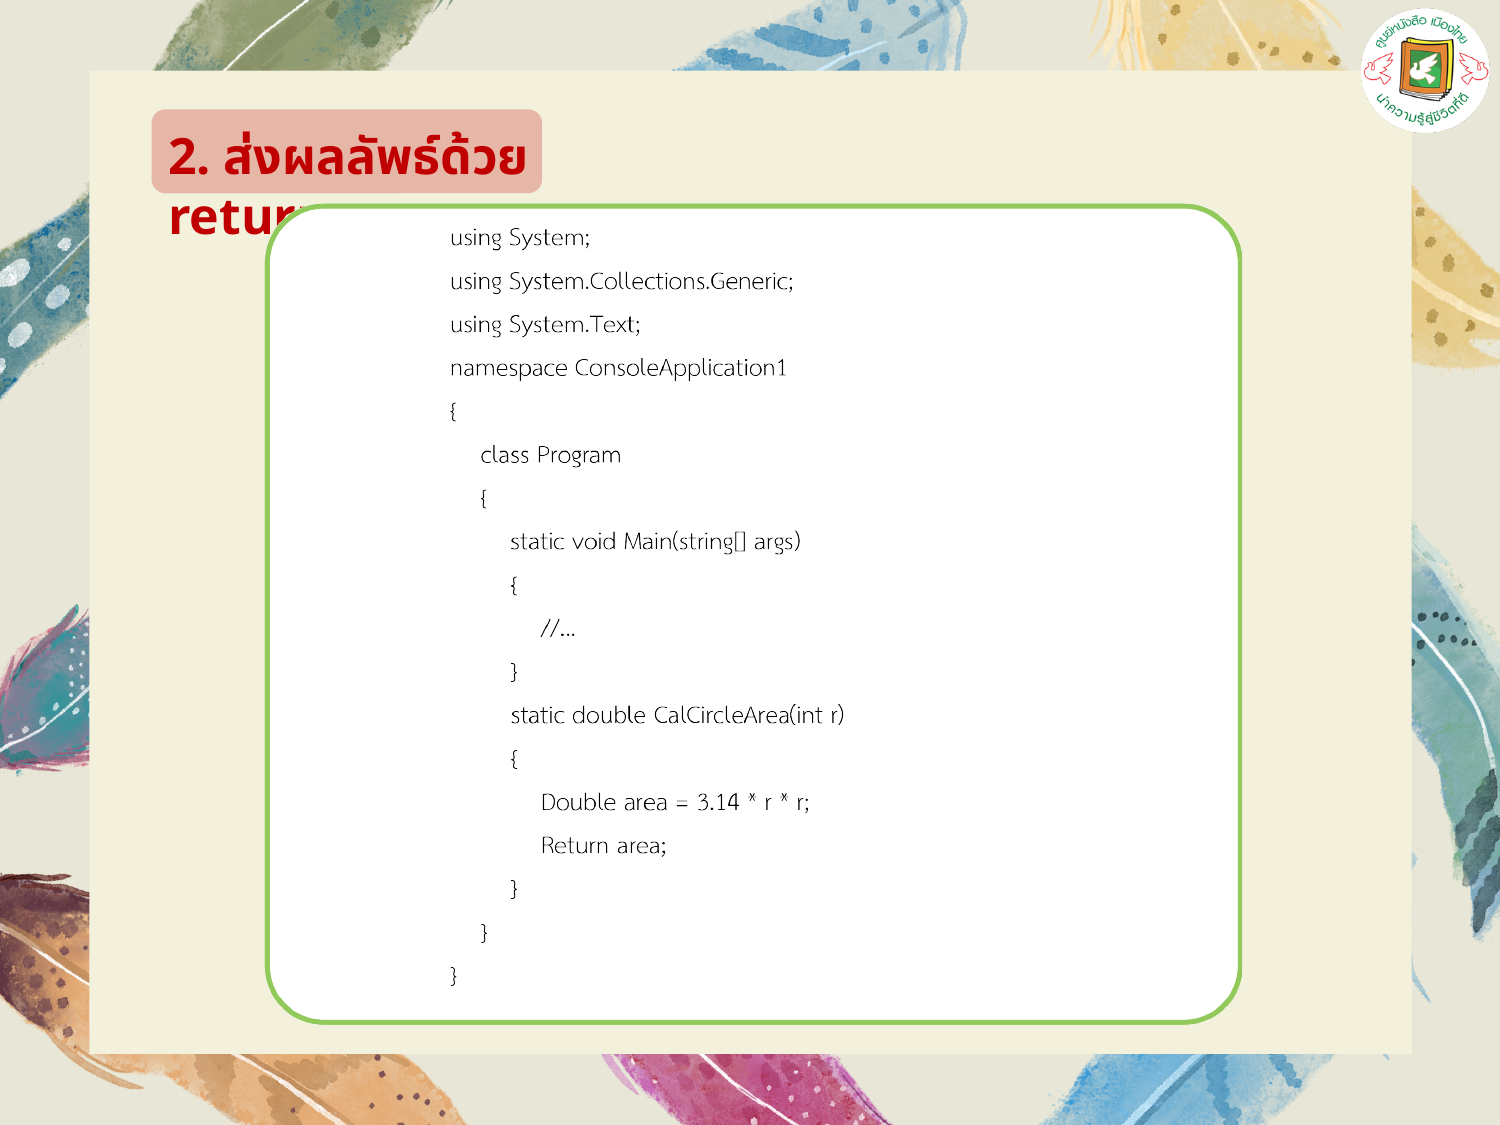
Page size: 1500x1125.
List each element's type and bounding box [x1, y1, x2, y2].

picture [0, 0, 1500, 1125]
text_box [151, 109, 1243, 1025]
